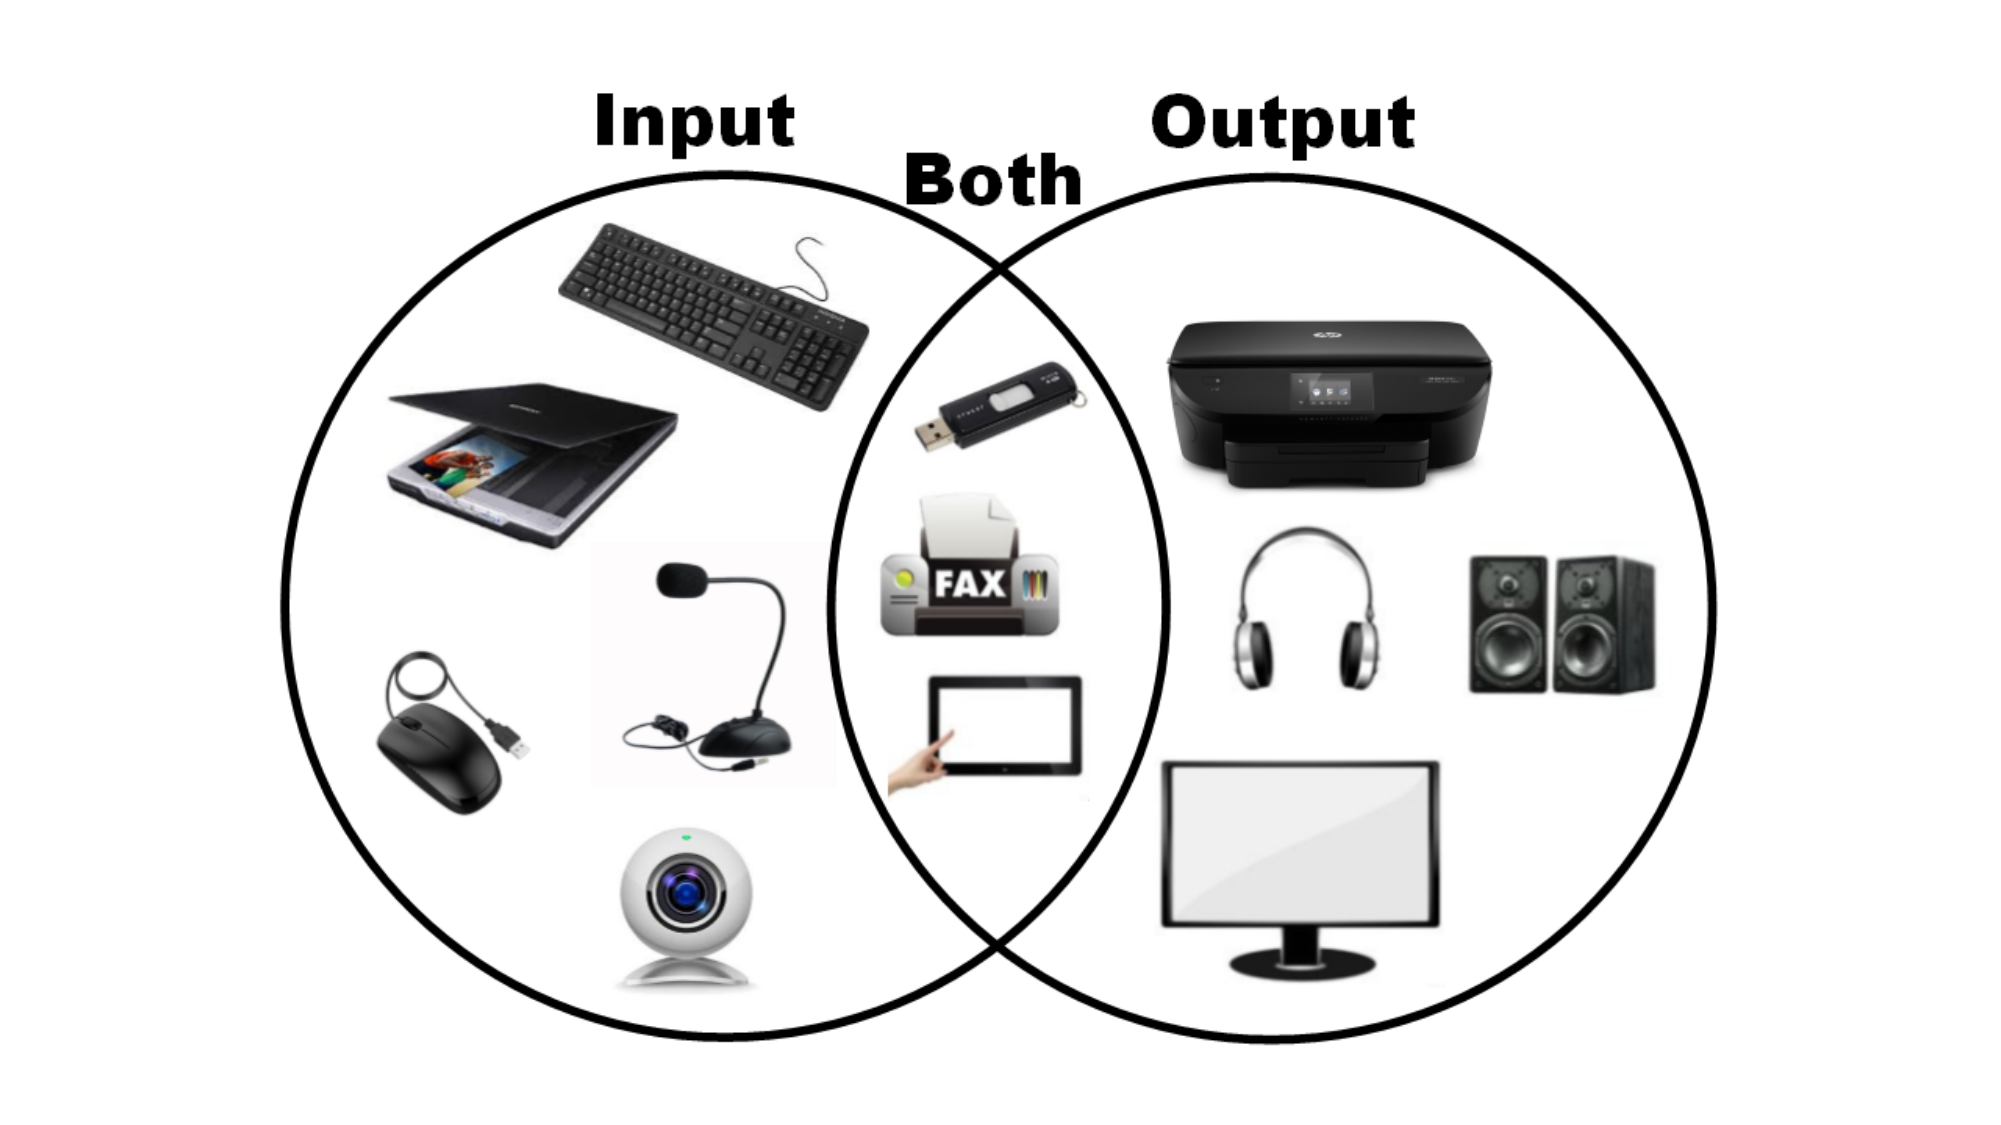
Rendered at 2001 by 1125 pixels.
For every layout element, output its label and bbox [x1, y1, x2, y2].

picture [271, 63, 1729, 1061]
